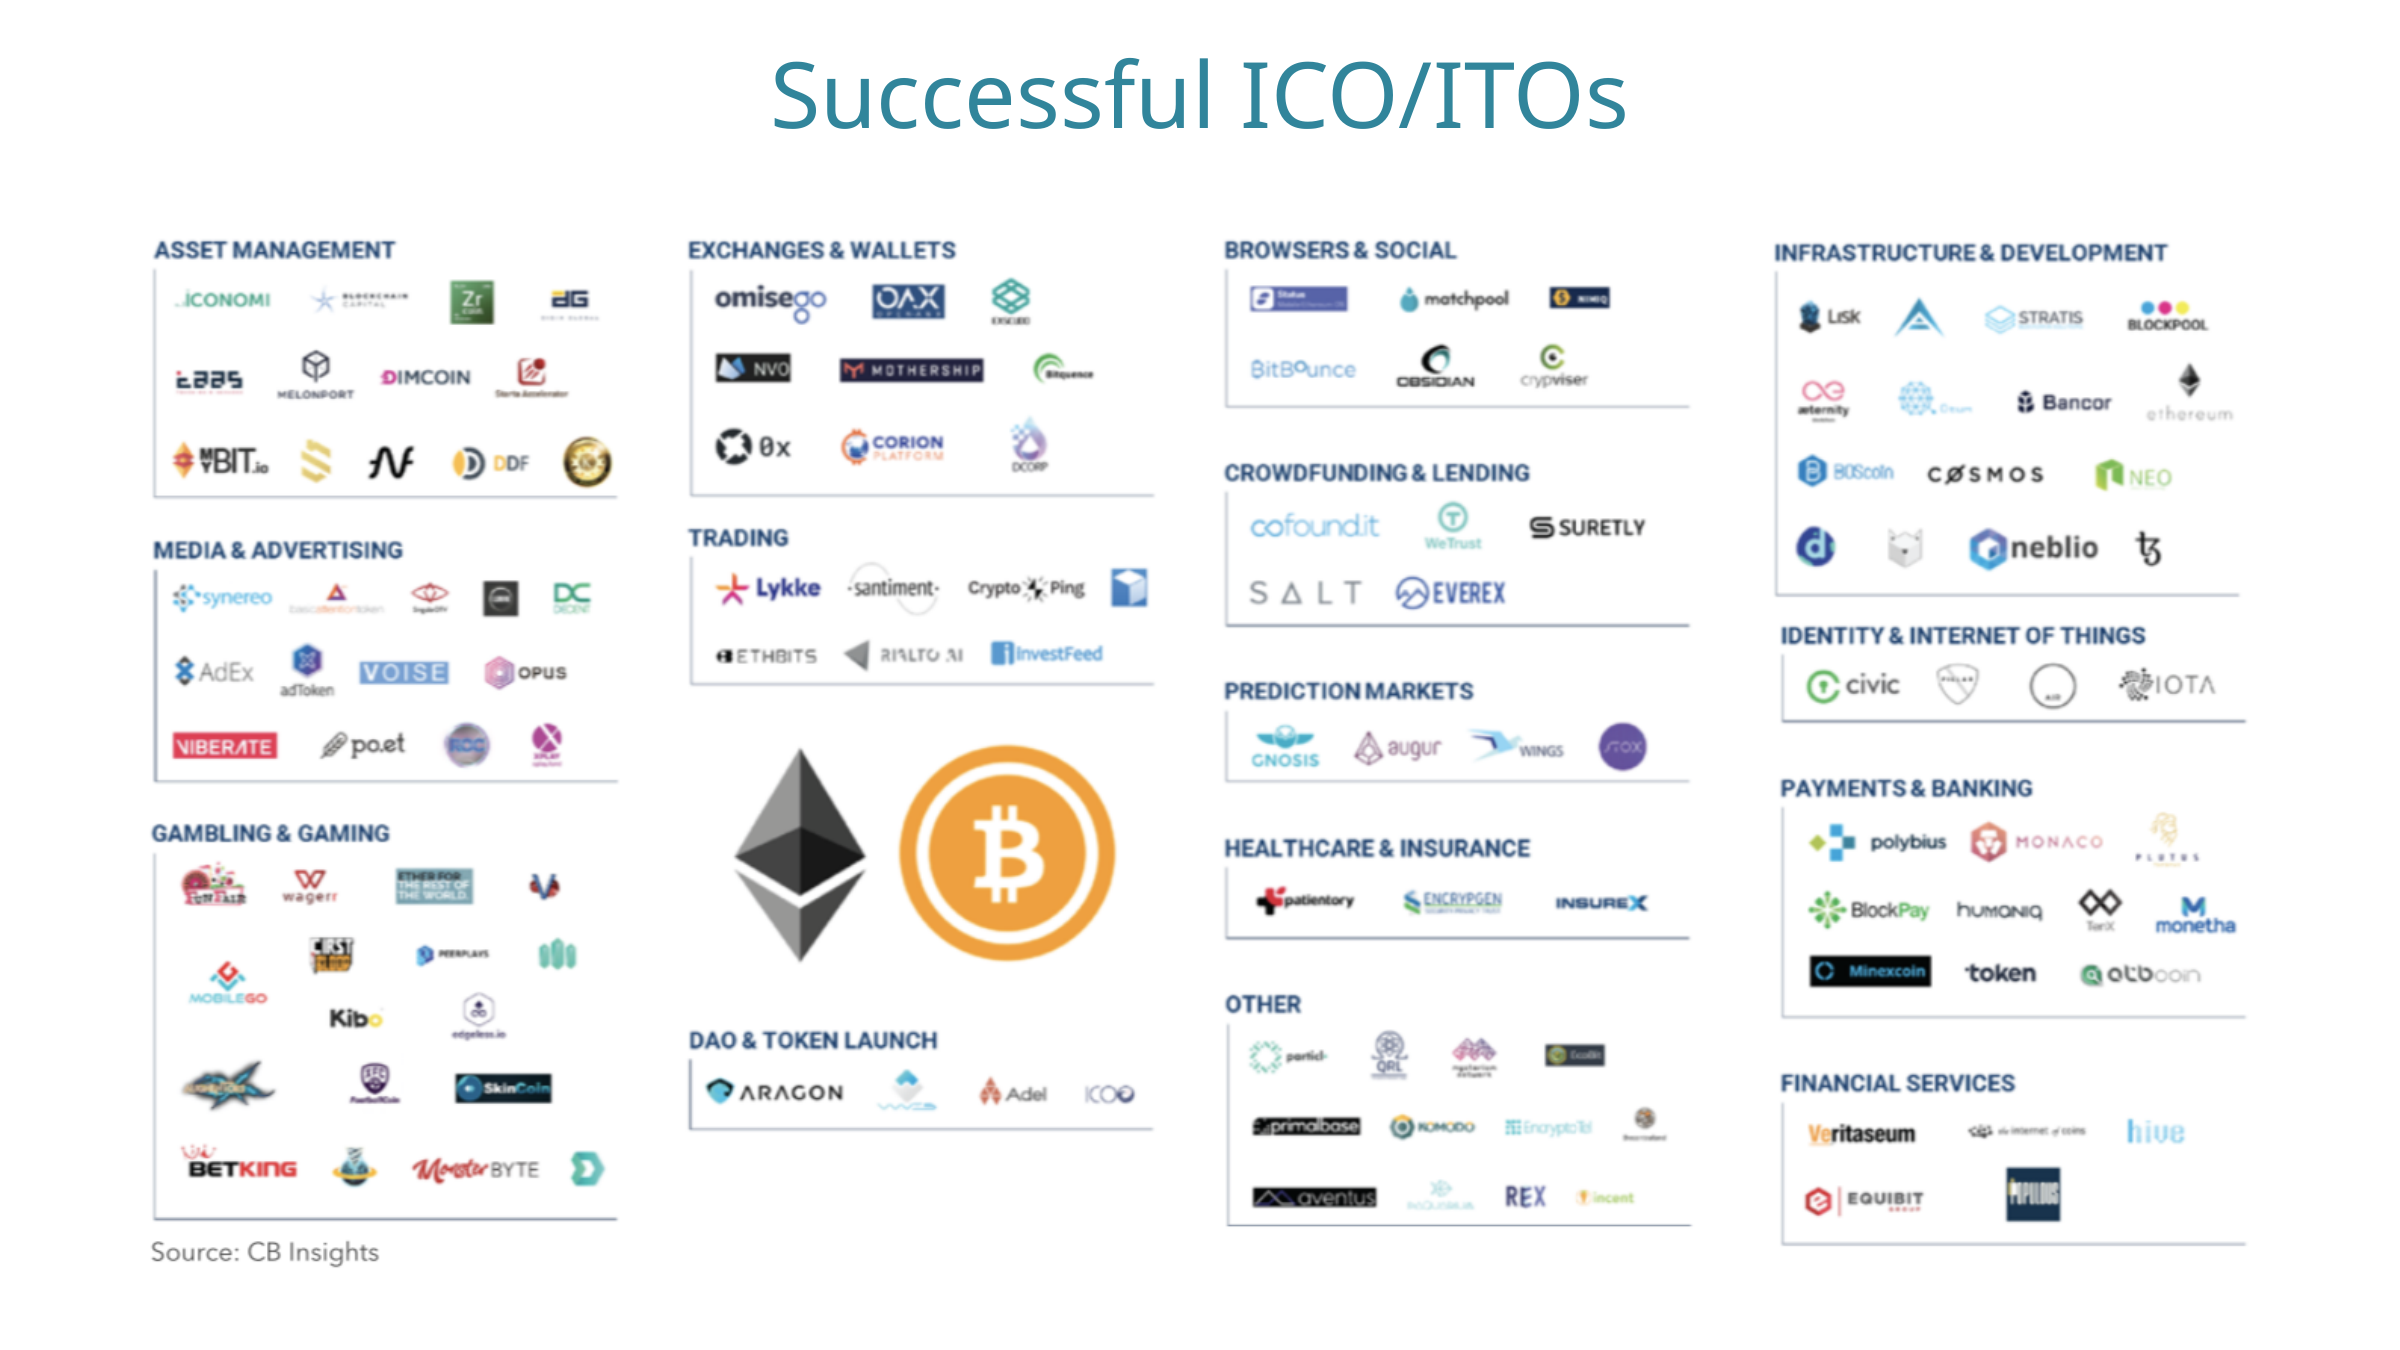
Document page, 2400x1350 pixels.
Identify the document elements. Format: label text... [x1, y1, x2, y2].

picture [130, 213, 2270, 1281]
text_box Successful ICO/ITOs [119, 28, 2280, 155]
